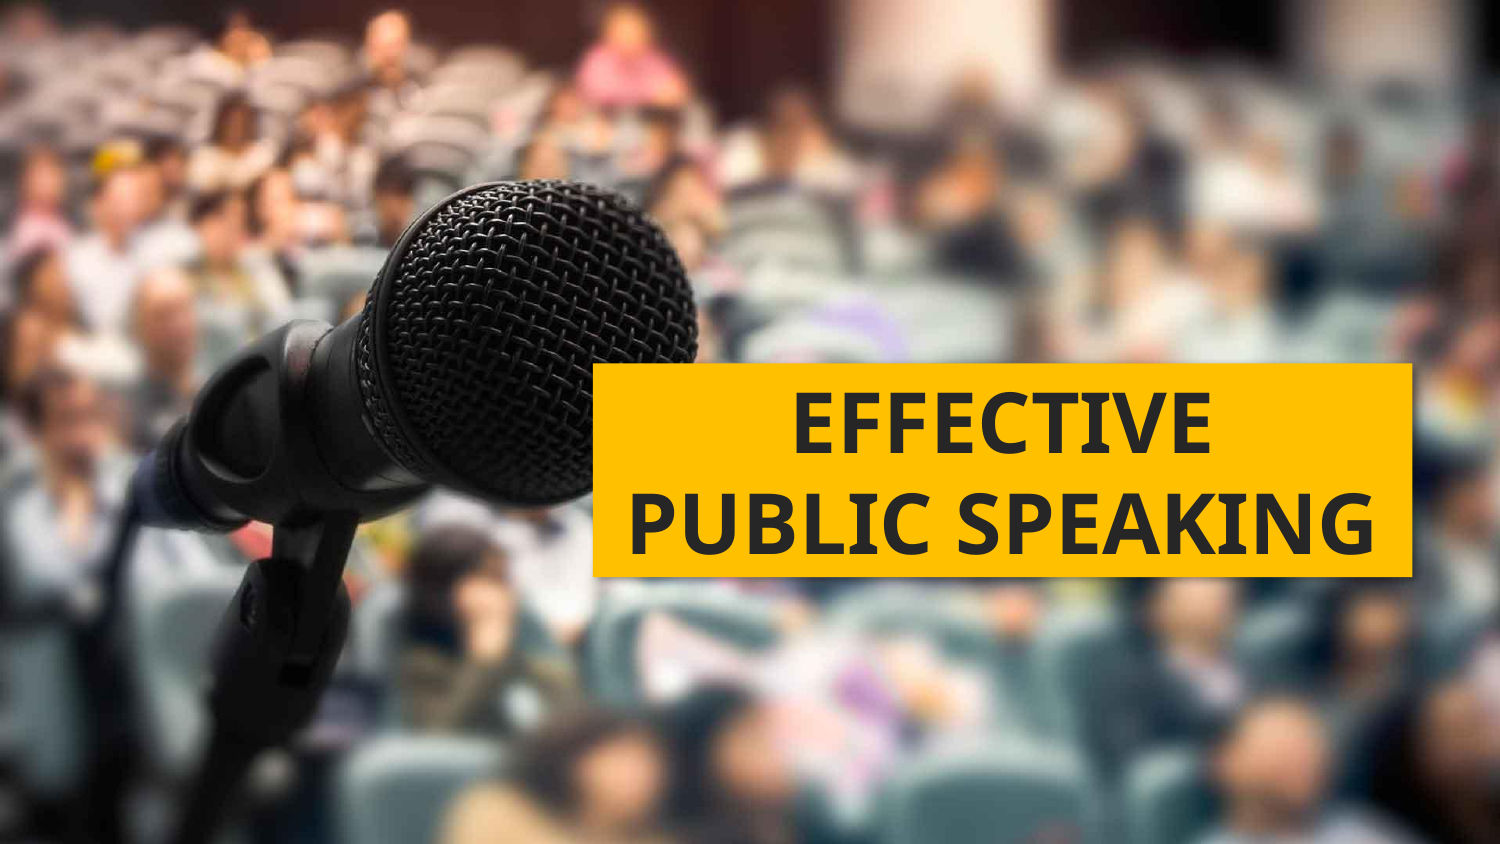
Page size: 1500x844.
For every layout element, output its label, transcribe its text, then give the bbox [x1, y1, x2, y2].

picture [0, 0, 1500, 844]
text_box EFFECTIVE PUBLIC SPEAKING [592, 363, 1413, 578]
